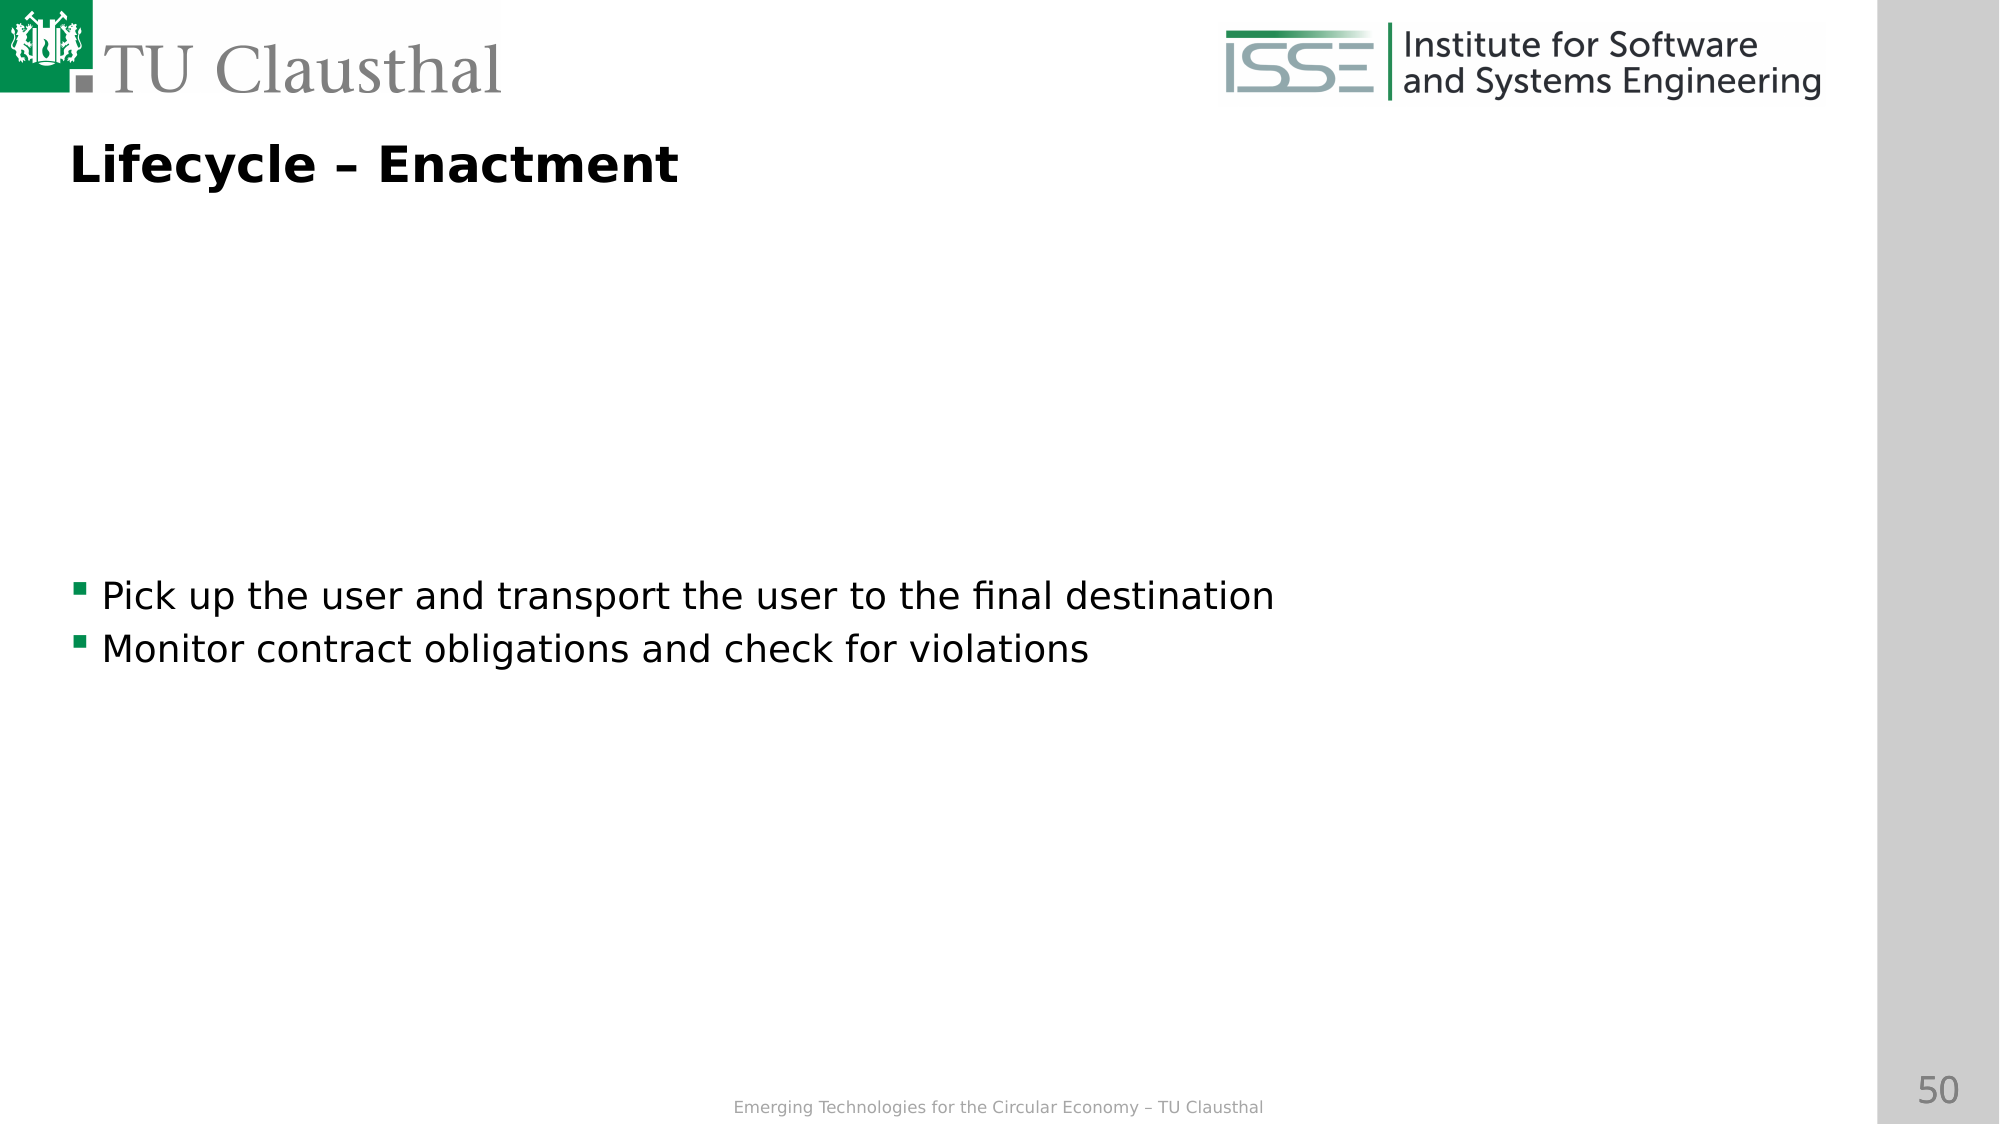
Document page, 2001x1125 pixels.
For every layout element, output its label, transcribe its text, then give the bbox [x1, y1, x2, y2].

picture [0, 0, 501, 93]
text_box Lifecycle – Enactment [54, 125, 1818, 207]
picture [1218, 22, 1826, 107]
text_box Pick up the user and transport the user to the final destination Monitor contract obligations and check for violations [54, 208, 1818, 1034]
